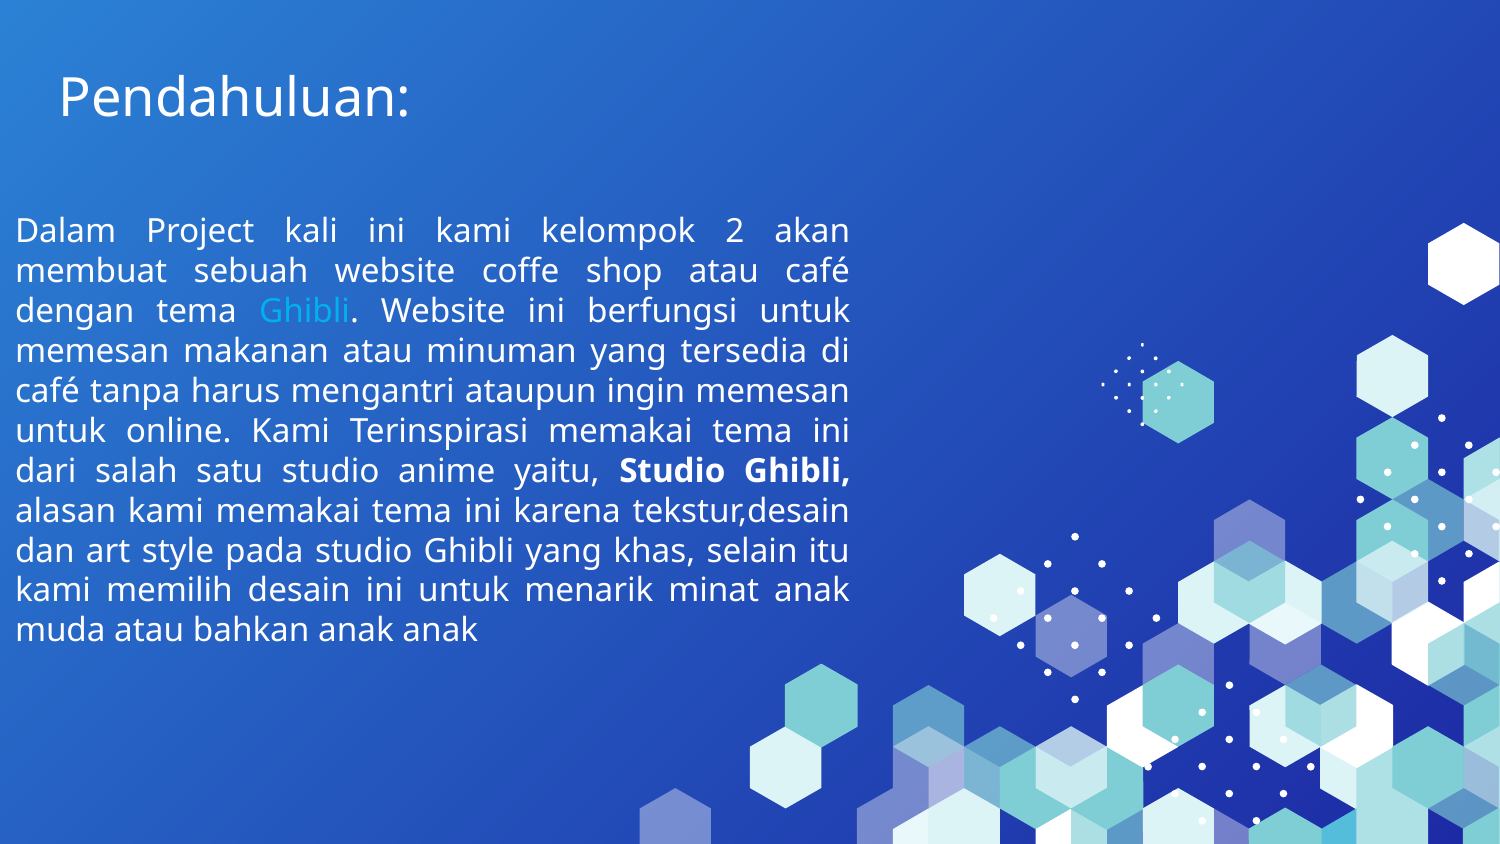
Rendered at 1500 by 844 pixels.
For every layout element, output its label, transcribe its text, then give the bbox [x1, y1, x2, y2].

subtitle Dalam Project kali ini kami kelompok 2 akan membuat sebuah website coffe shop atau café dengan tema Ghibli. Website ini berfungsi untuk memesan makanan atau minuman yang tersedia di café tanpa harus mengantri ataupun ingin memesan untuk online. Kami Terinspirasi memakai tema ini dari salah satu studio anime yaitu, Studio Ghibli, alasan kami memakai tema ini karena tekstur,desain dan art style pada studio Ghibli yang khas, selain itu kami memilih desain ini untuk menarik minat anak muda atau bahkan anak anak [0, 194, 867, 635]
title Pendahuluan: [43, 50, 554, 138]
